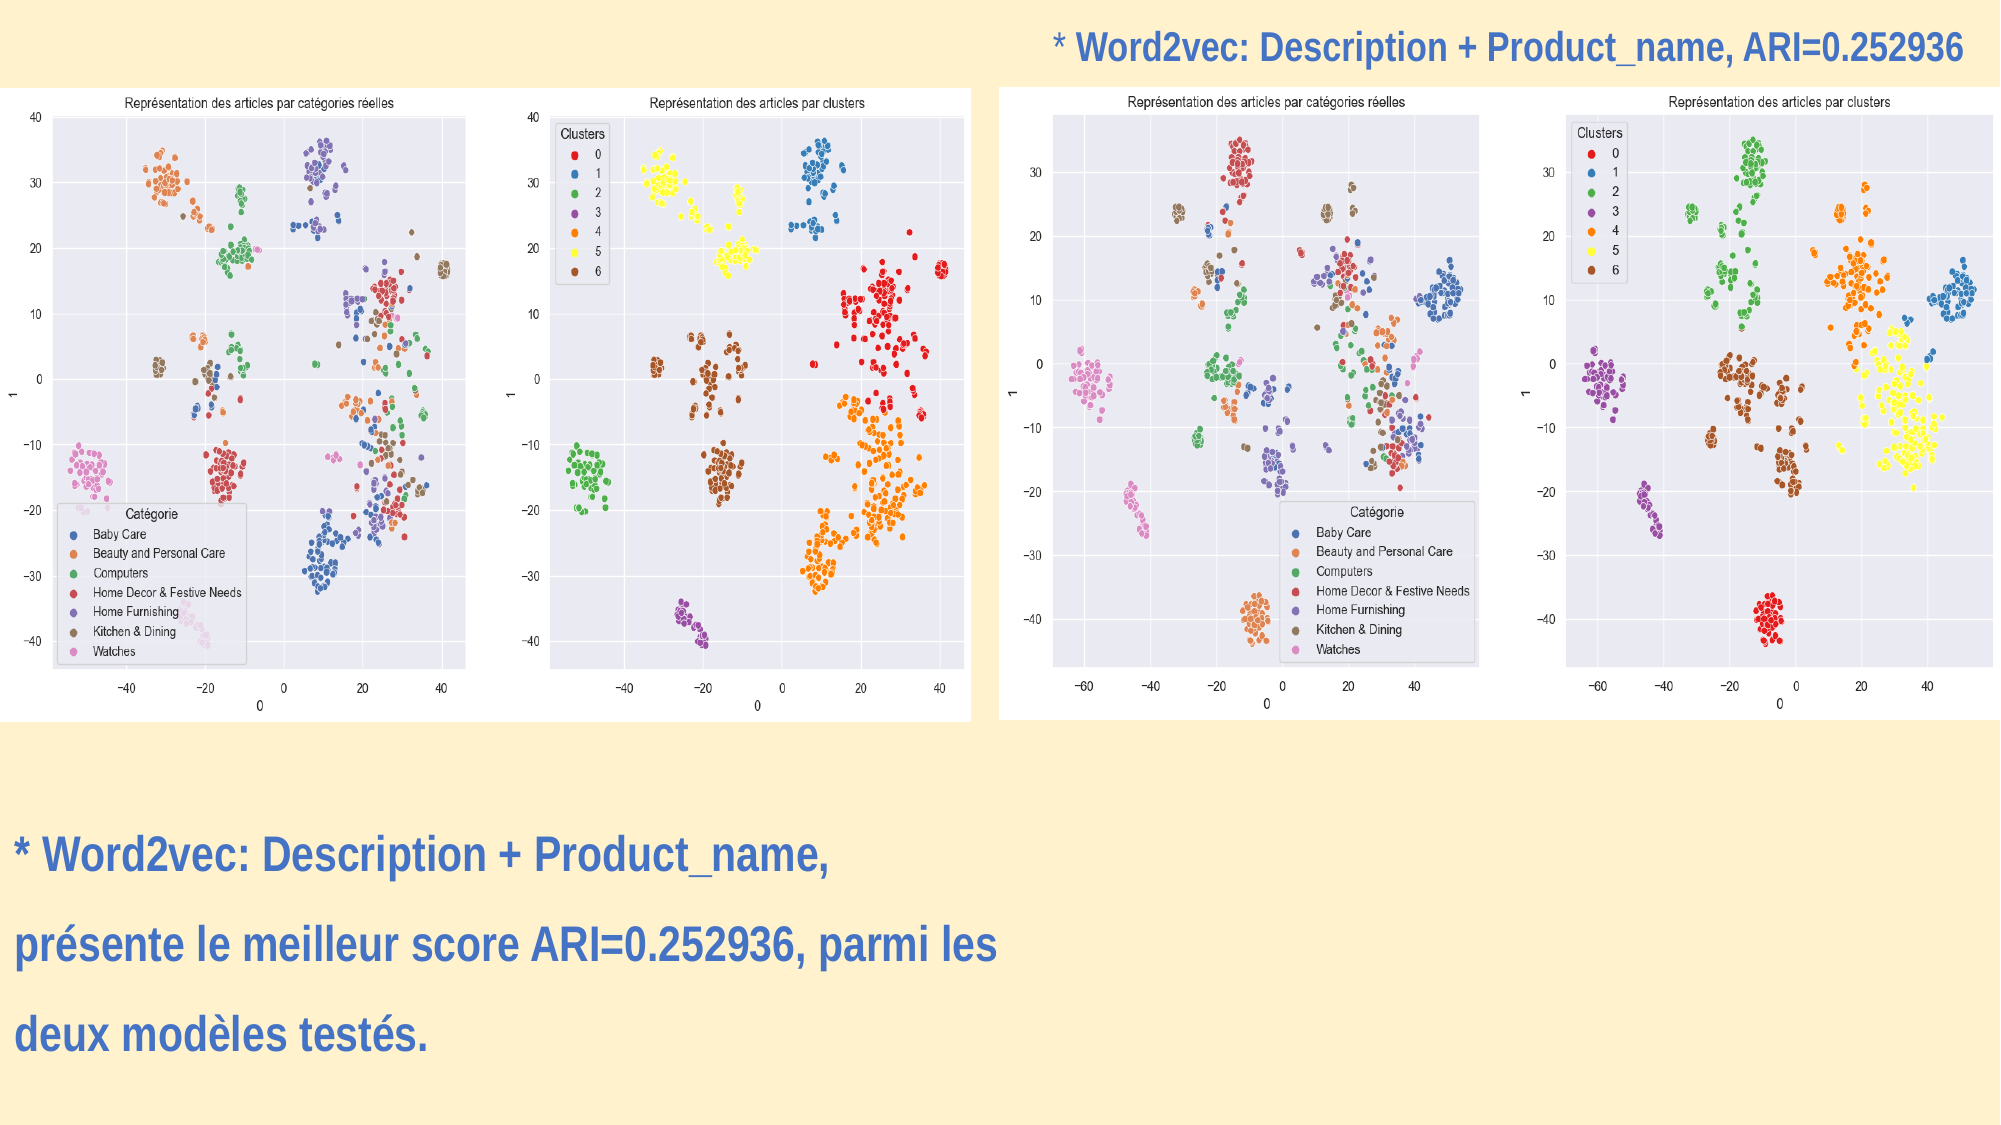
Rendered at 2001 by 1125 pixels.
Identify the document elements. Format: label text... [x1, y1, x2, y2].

text_box * Word2vec: Description + Product_name, ARI=0.252936 [1037, 0, 2000, 87]
picture [0, 88, 971, 722]
text_box * Word2vec: Description + Product_name, présente le meilleur score ARI=0.252936, parmi les deux modèles testés. [0, 776, 1016, 1125]
picture [999, 87, 2000, 720]
title * Word2vec: Description, ARI=0.216234 [0, 0, 2000, 1125]
